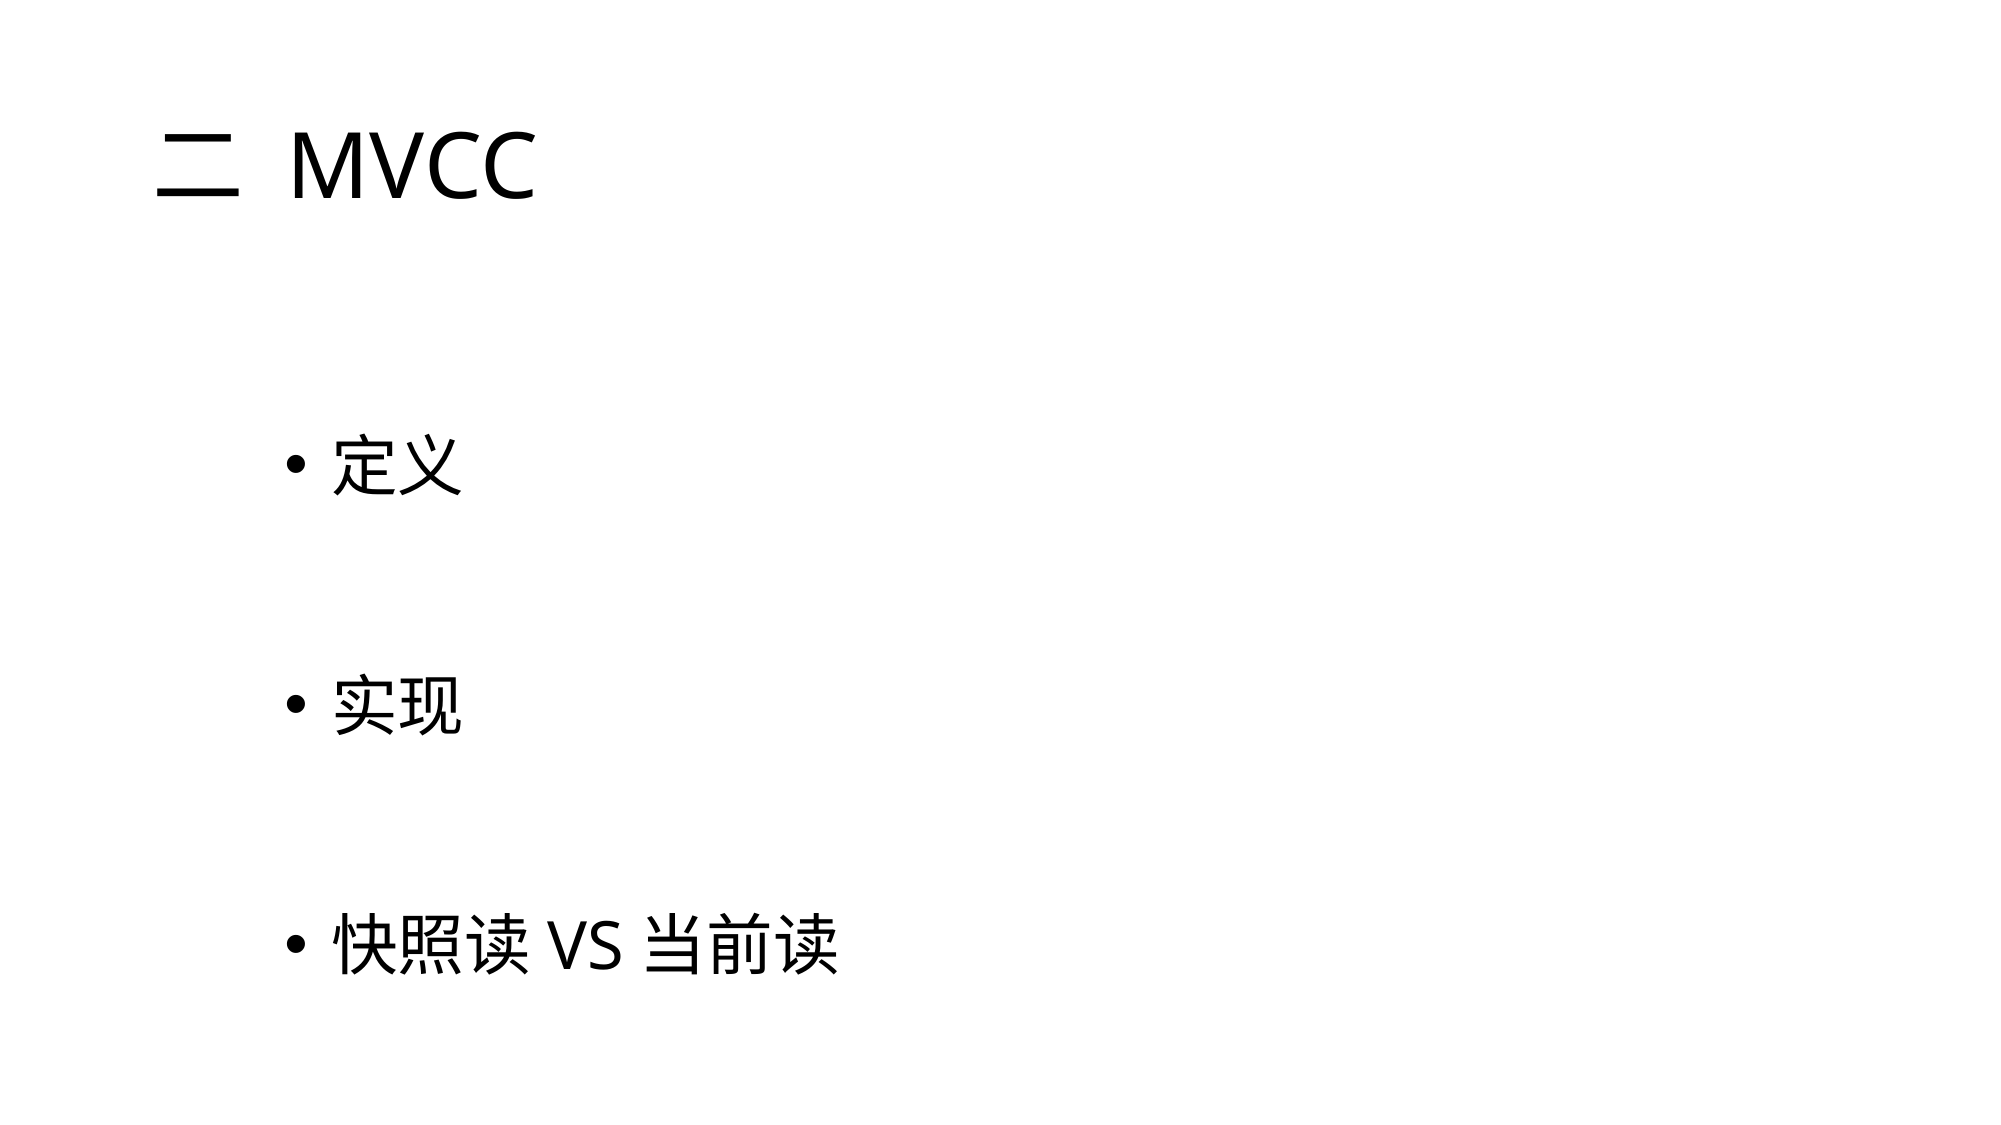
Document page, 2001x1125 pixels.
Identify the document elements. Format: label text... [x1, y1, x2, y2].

text_box 定义 实现 快照读VS当前读 [269, 256, 1270, 991]
title 二 MVCC [137, 59, 1863, 278]
